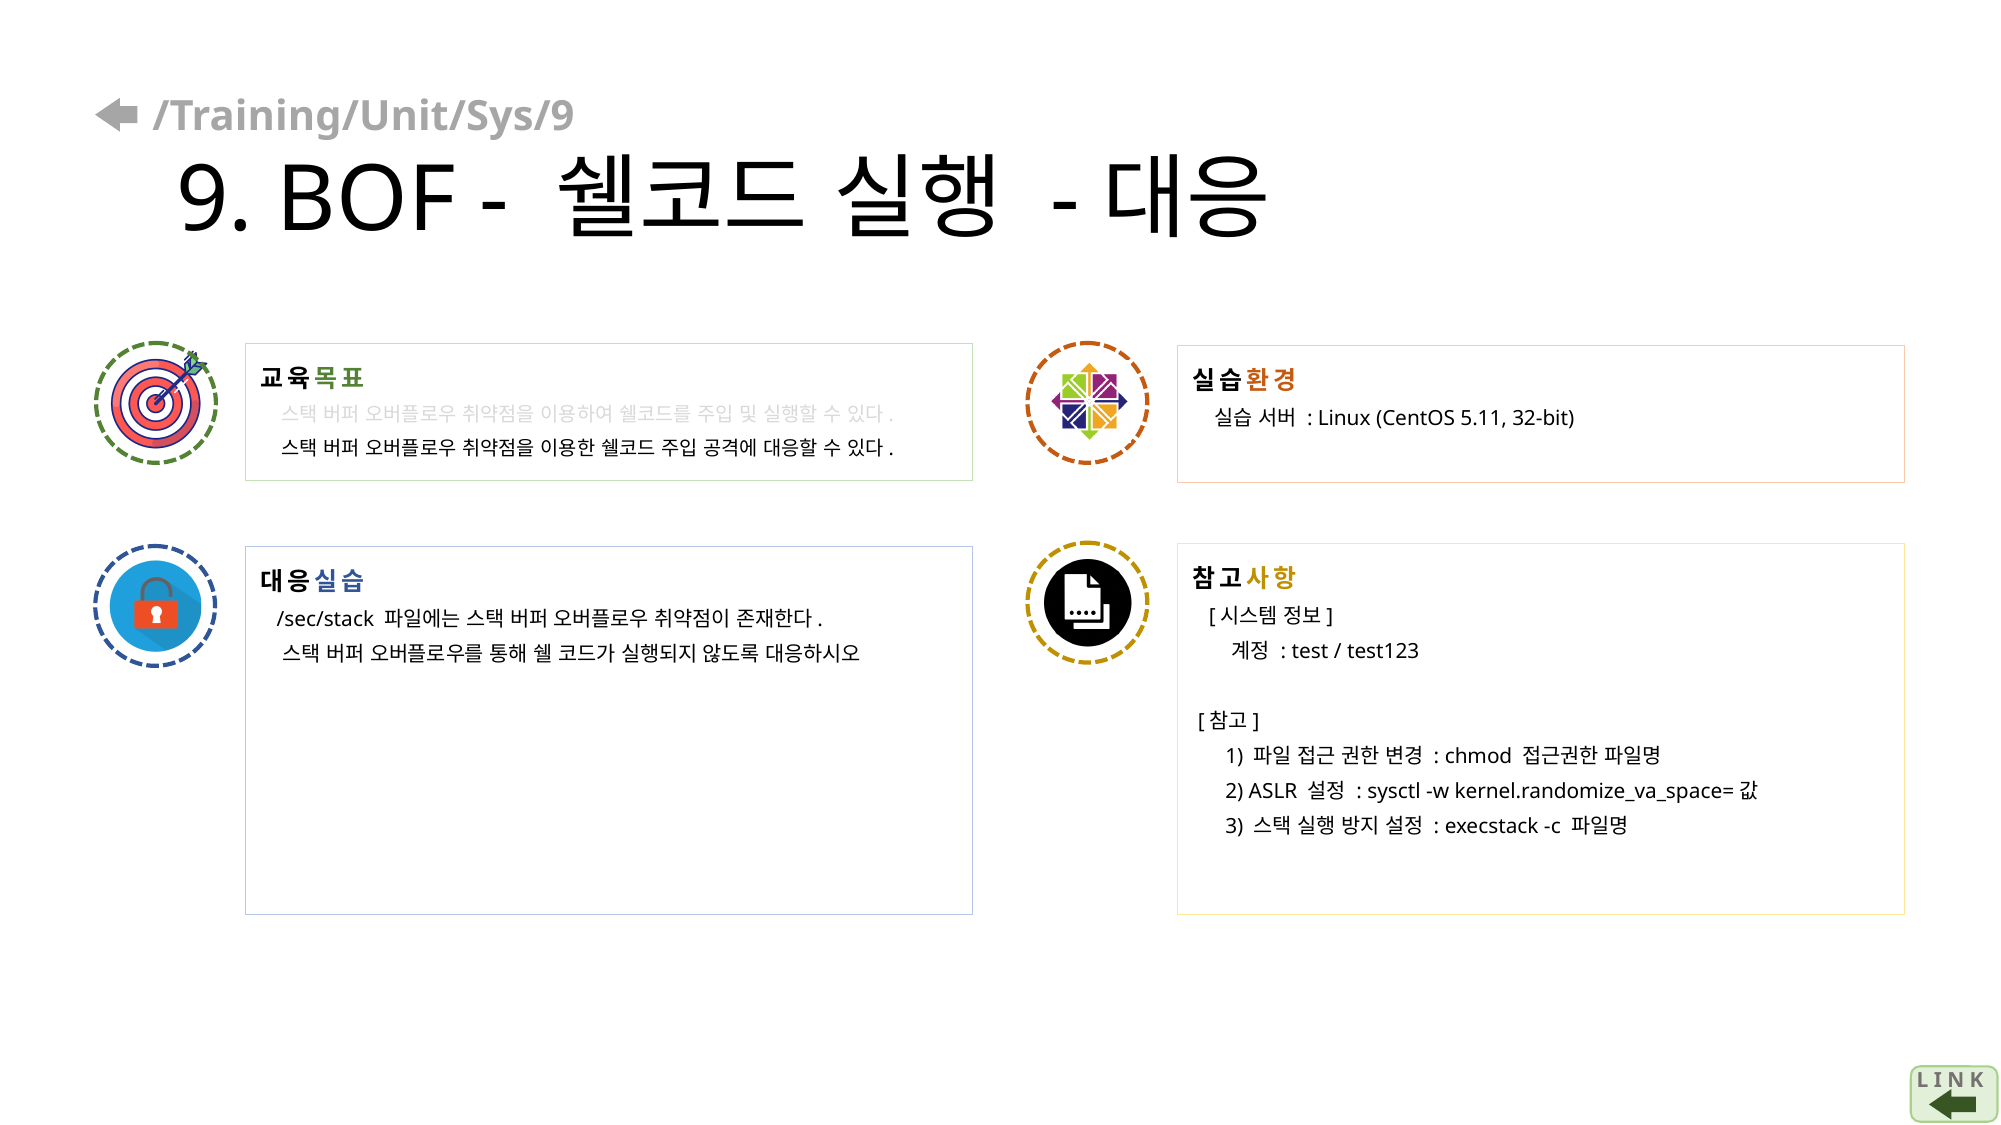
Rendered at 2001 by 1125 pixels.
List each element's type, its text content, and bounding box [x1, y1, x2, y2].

text_box [116, 544, 194, 559]
text_box [1051, 541, 1125, 554]
text_box [95, 373, 103, 434]
text_box [93, 95, 137, 134]
text_box 대응실습 /sec/stack 파일에는 스택 버퍼 오버플로우 취약점이 존재한다. 스택 버퍼 오버플로우를 통해 쉘 코드가 실행되지 않도록 대응하시오 [245, 546, 973, 915]
text_box 교육목표 스택 버퍼 오버플로우 취약점을 이용하여 쉘코드를 주입 및 실행할 수 있다. 스택 버퍼 오버플로우 취약점을 이용한 쉘코드 주입 공격에 대응할 수 있다. [245, 343, 973, 481]
text_box [202, 566, 217, 645]
picture [1048, 360, 1131, 443]
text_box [1901, 1059, 2000, 1125]
text_box 참고사항 [시스템 정보] 계정 : test / test123 [참고] 1) 파일 접근 권한 변경 : chmod 접근권한 파일명 2) ASLR 설정 : sysctl -w kernel.randomize_va_space=값 3) 스택 실행 방지 설정 : execstack -c 파일명 [1177, 543, 1905, 915]
picture [108, 559, 202, 653]
picture [1039, 554, 1136, 651]
text_box [1050, 651, 1125, 664]
text_box [1026, 341, 1149, 464]
text_box [116, 653, 193, 667]
text_box [124, 455, 187, 464]
text_box [1026, 566, 1039, 640]
text_box 실습환경 실습 서버 : Linux (CentOS 5.11, 32-bit) [1177, 345, 1905, 483]
text_box [94, 567, 108, 645]
picture [103, 343, 215, 455]
title /Training/Unit/Sys/9 9. BOF - 쉘코드 실행 -대응 [137, 59, 1863, 278]
text_box [1136, 565, 1149, 640]
